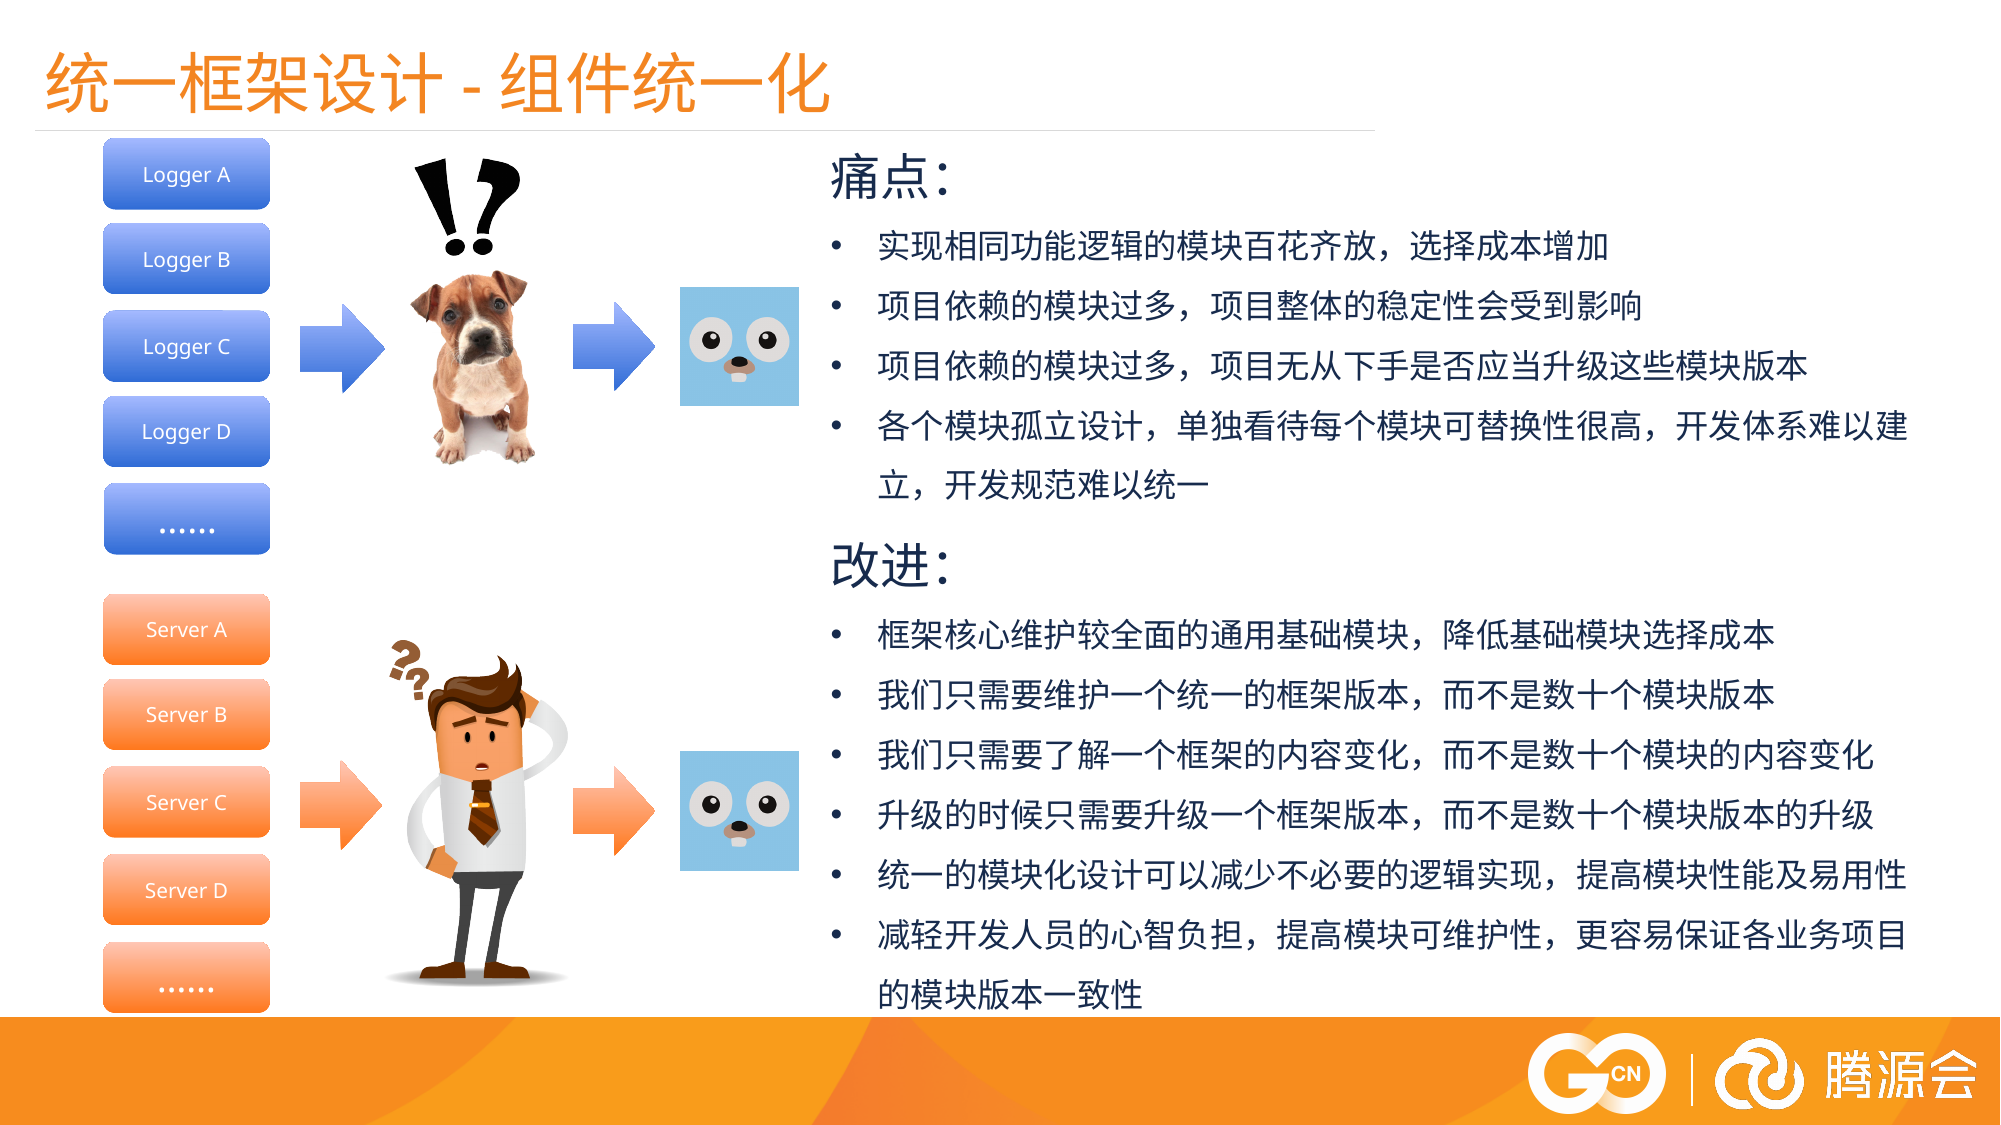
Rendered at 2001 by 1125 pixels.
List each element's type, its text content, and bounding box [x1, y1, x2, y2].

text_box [103, 137, 800, 555]
picture [0, 969, 2001, 1125]
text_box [103, 593, 800, 1014]
text_box 统一框架设计-组件统一化 [29, 34, 1396, 129]
text_box 痛点： 实现相同功能逻辑的模块百花齐放，选择成本增加 项目依赖的模块过多，项目整体的稳定性会受到影响 项目依赖的模块过多，项目无从下手是否应当升级这些模块版本 各个模块孤立设计，单独看待每个模块可替换性很高，开发体系难以建立，开发规范难以统一 改进： 框架核心维护较全面的通用基础模块，降低基础模块选择成本 我们只需要维护一个统一的框架版本，而不是数十个模块版本 我们只需要了解一个框架的内容变化，而不是数十个模块的内容变化 升级的时候只需要升级一个框架版本，而不是数十个模块版本的升级 统一的模块化设计可以减少不必要的逻辑实现，提高模块性能及易用性 减轻开发人员的心智负担，提高模块可维护性，更容易保证各业务项目的模块版本一致性 [815, 107, 1930, 1022]
